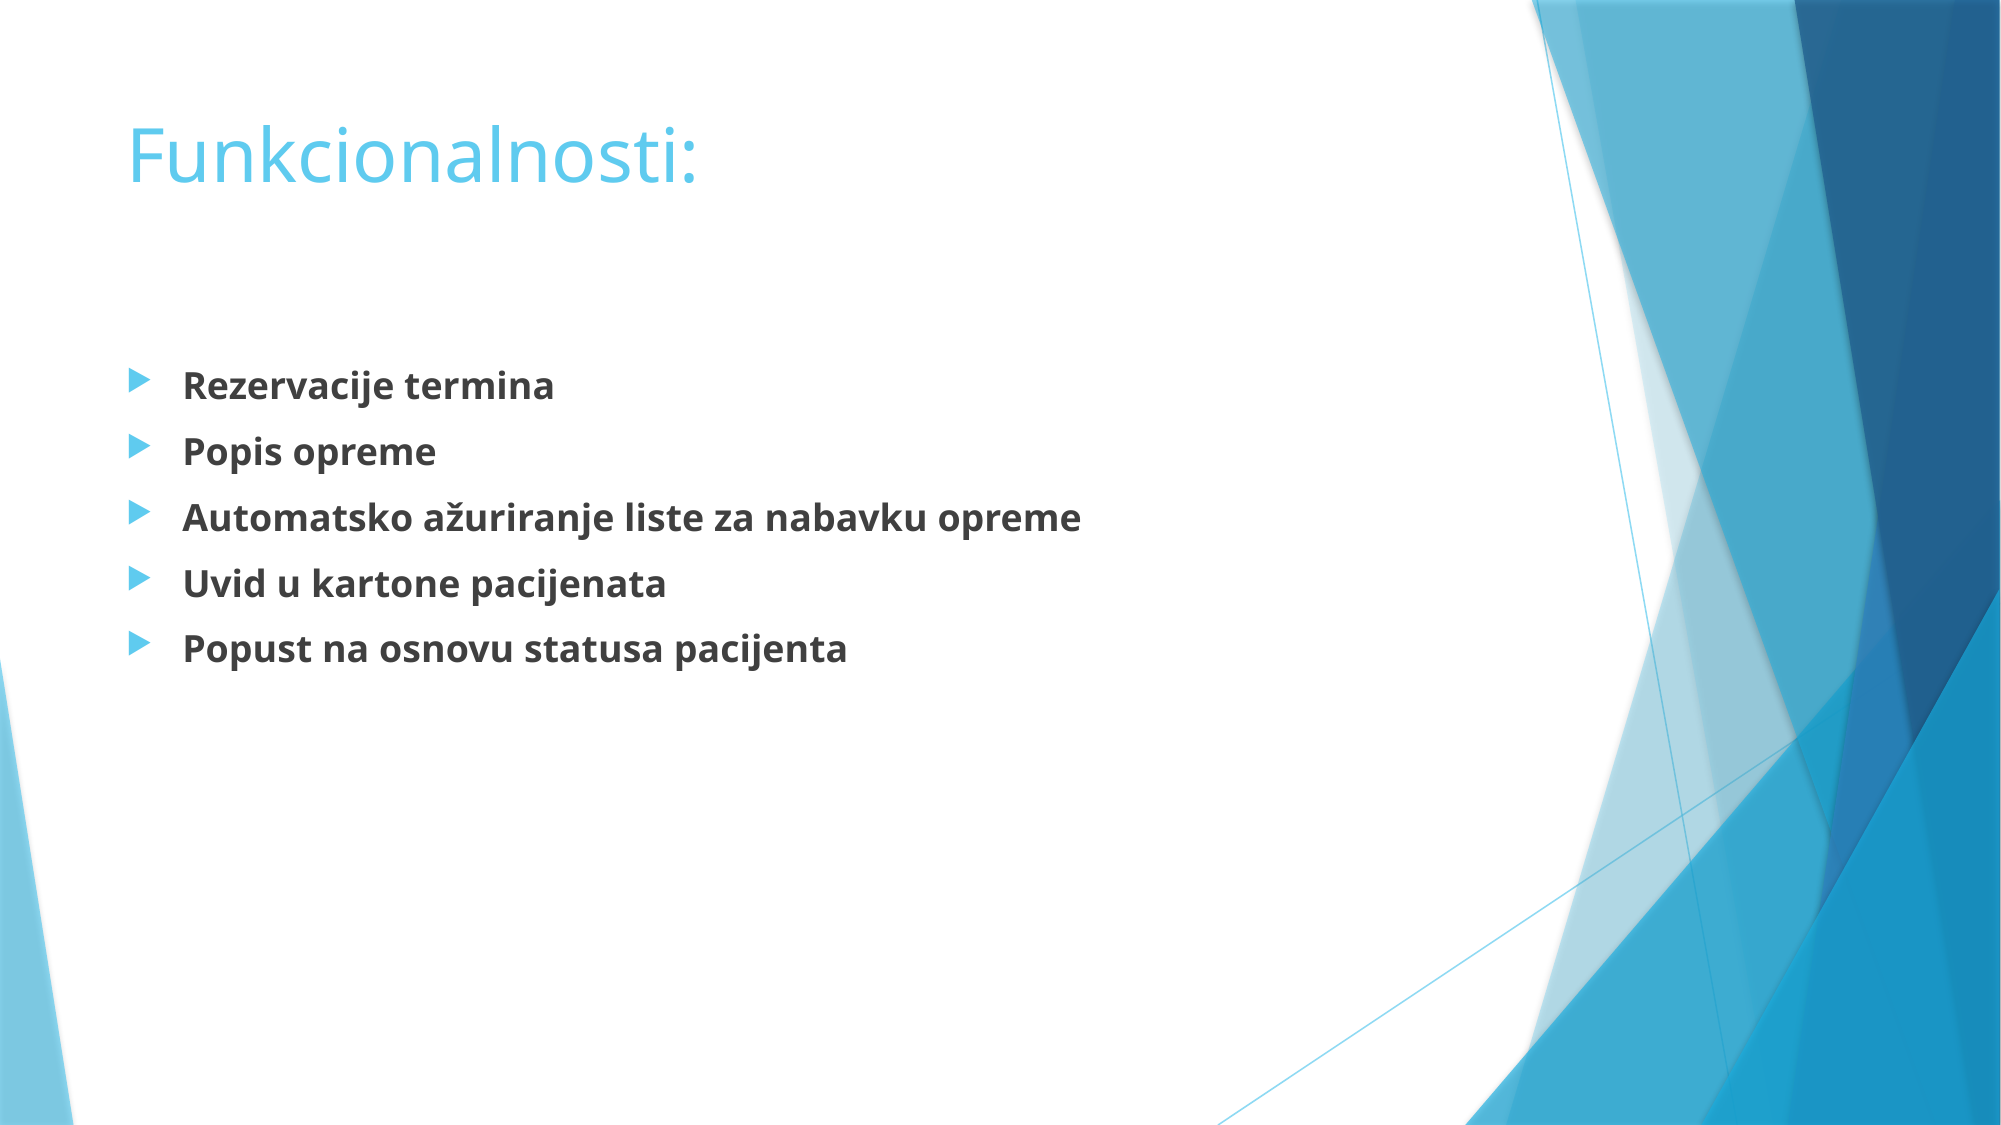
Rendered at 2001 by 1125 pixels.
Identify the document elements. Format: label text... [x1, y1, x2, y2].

list Rezervacije termina Popis opreme Automatsko ažuriranje liste za nabavku opreme Uvid u kartone pacijenata Popust na osnovu statusa pacijenta [111, 354, 1522, 992]
title Funkcionalnosti: [111, 99, 1522, 317]
